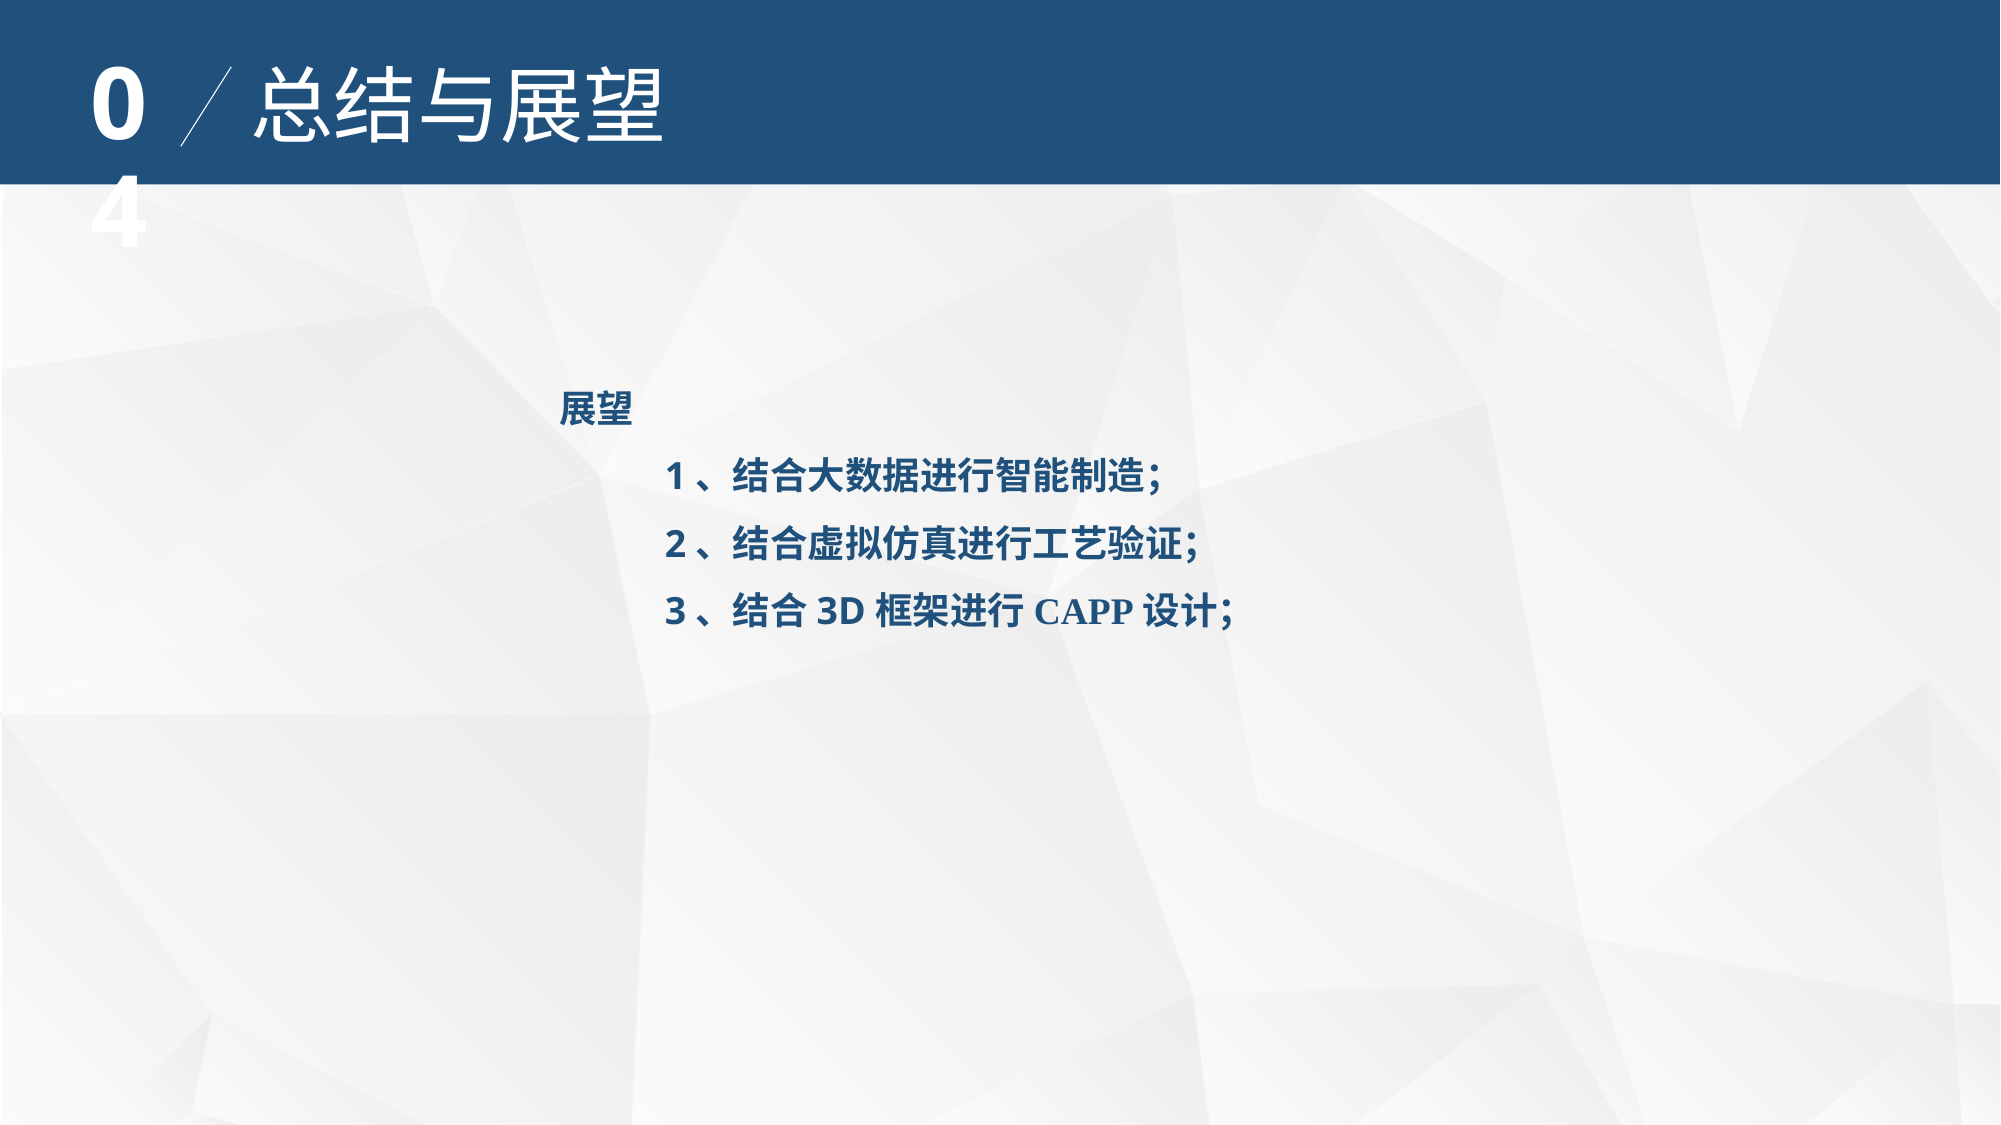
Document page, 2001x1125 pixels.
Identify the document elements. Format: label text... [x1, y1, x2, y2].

text_box 展望 1、结合大数据进行智能制造； 2、结合虚拟仿真进行工艺验证； 3、结合3D框架进行CAPP设计； [500, 354, 1500, 640]
list 04 [75, 45, 218, 212]
list 总结与展望 [235, 57, 989, 139]
picture [0, 0, 2001, 1125]
